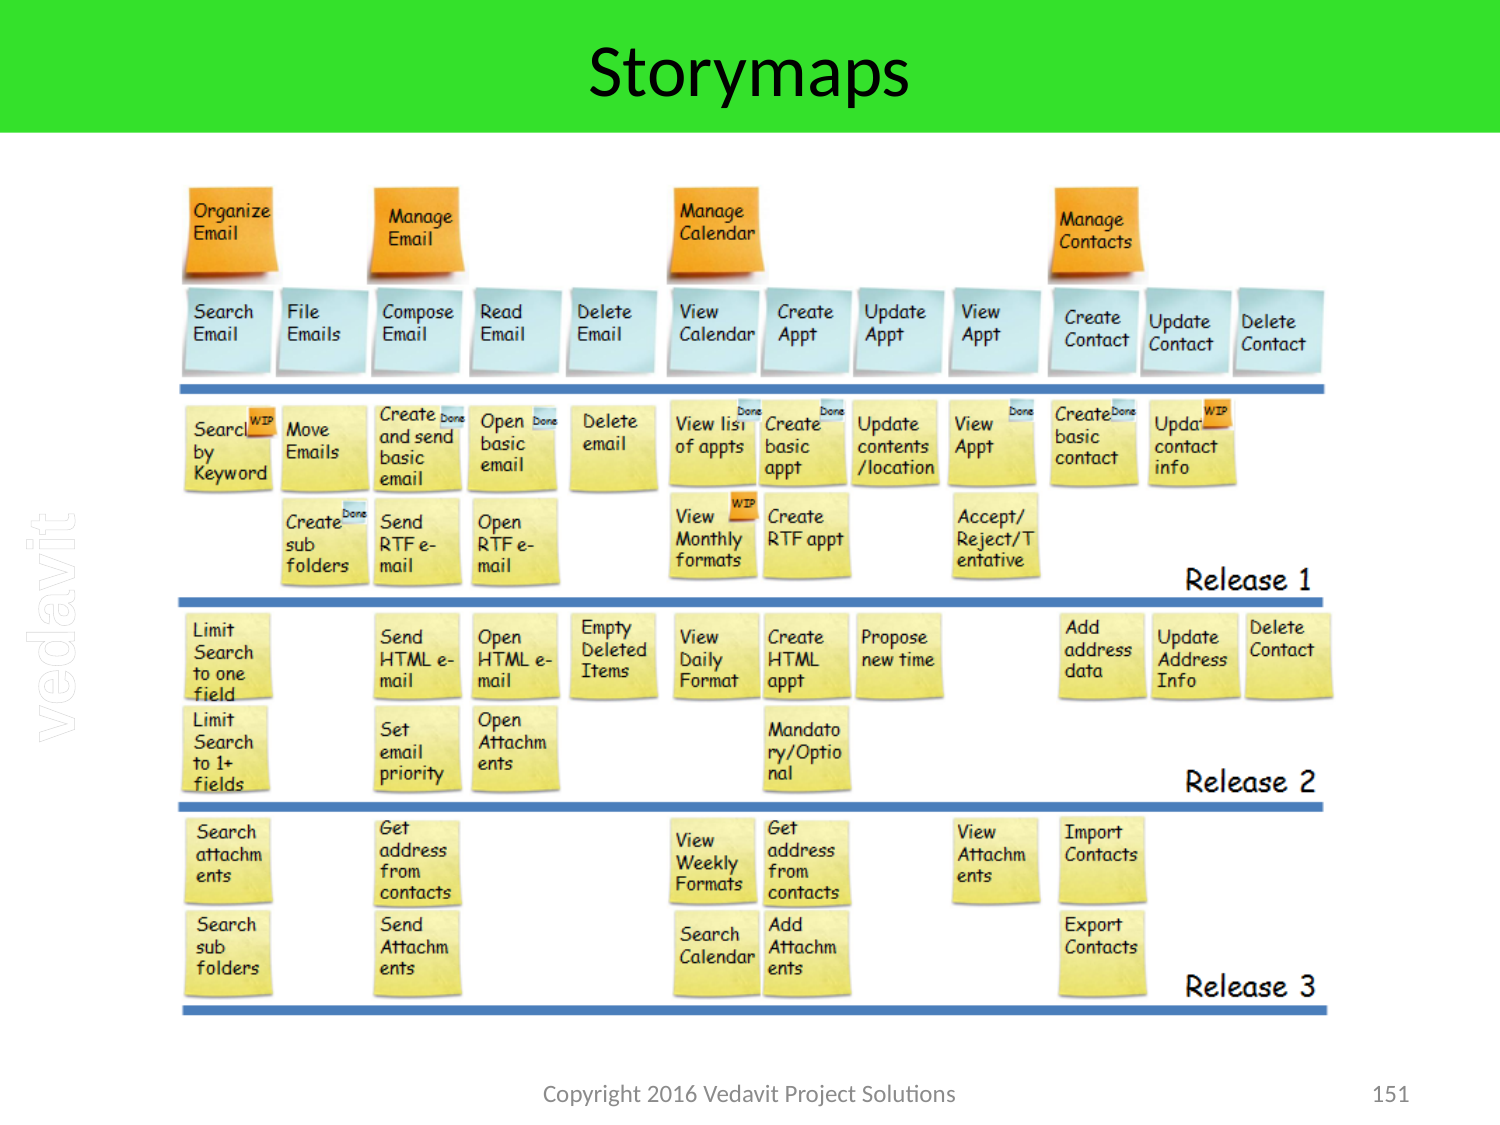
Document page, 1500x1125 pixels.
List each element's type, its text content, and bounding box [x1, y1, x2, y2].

picture [171, 174, 1338, 1035]
slide_number 151 [1074, 1062, 1425, 1123]
footer Copyright 2016 Vedavit Project Solutions [512, 1062, 988, 1123]
title Storymaps [0, 0, 1500, 133]
